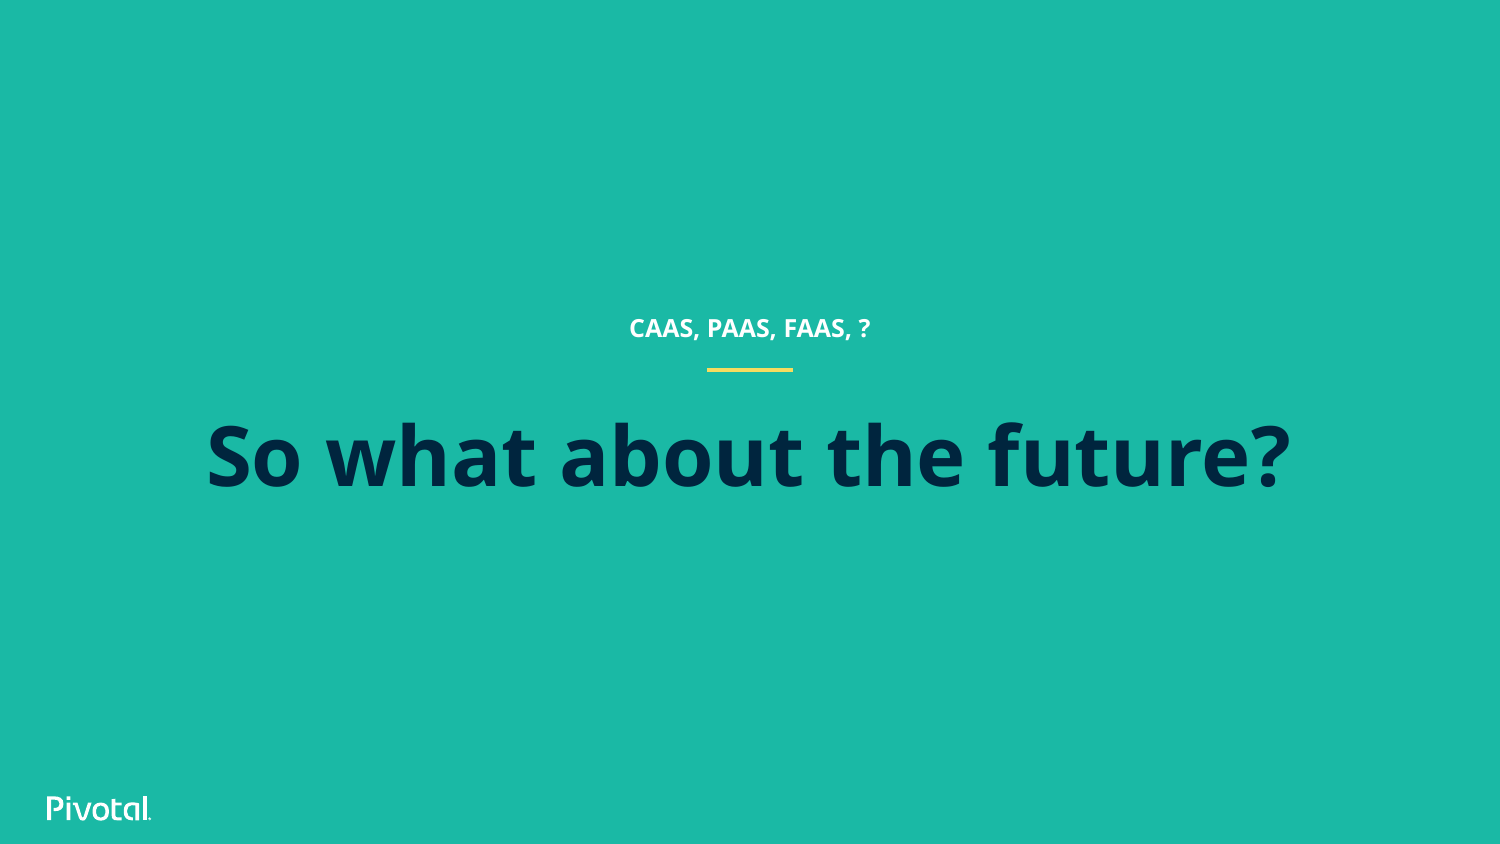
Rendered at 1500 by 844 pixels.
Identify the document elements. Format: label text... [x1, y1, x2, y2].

title So what about the future? [109, 387, 1389, 668]
subtitle CAAS, PAAS, FAAS, ? [285, 295, 1215, 358]
